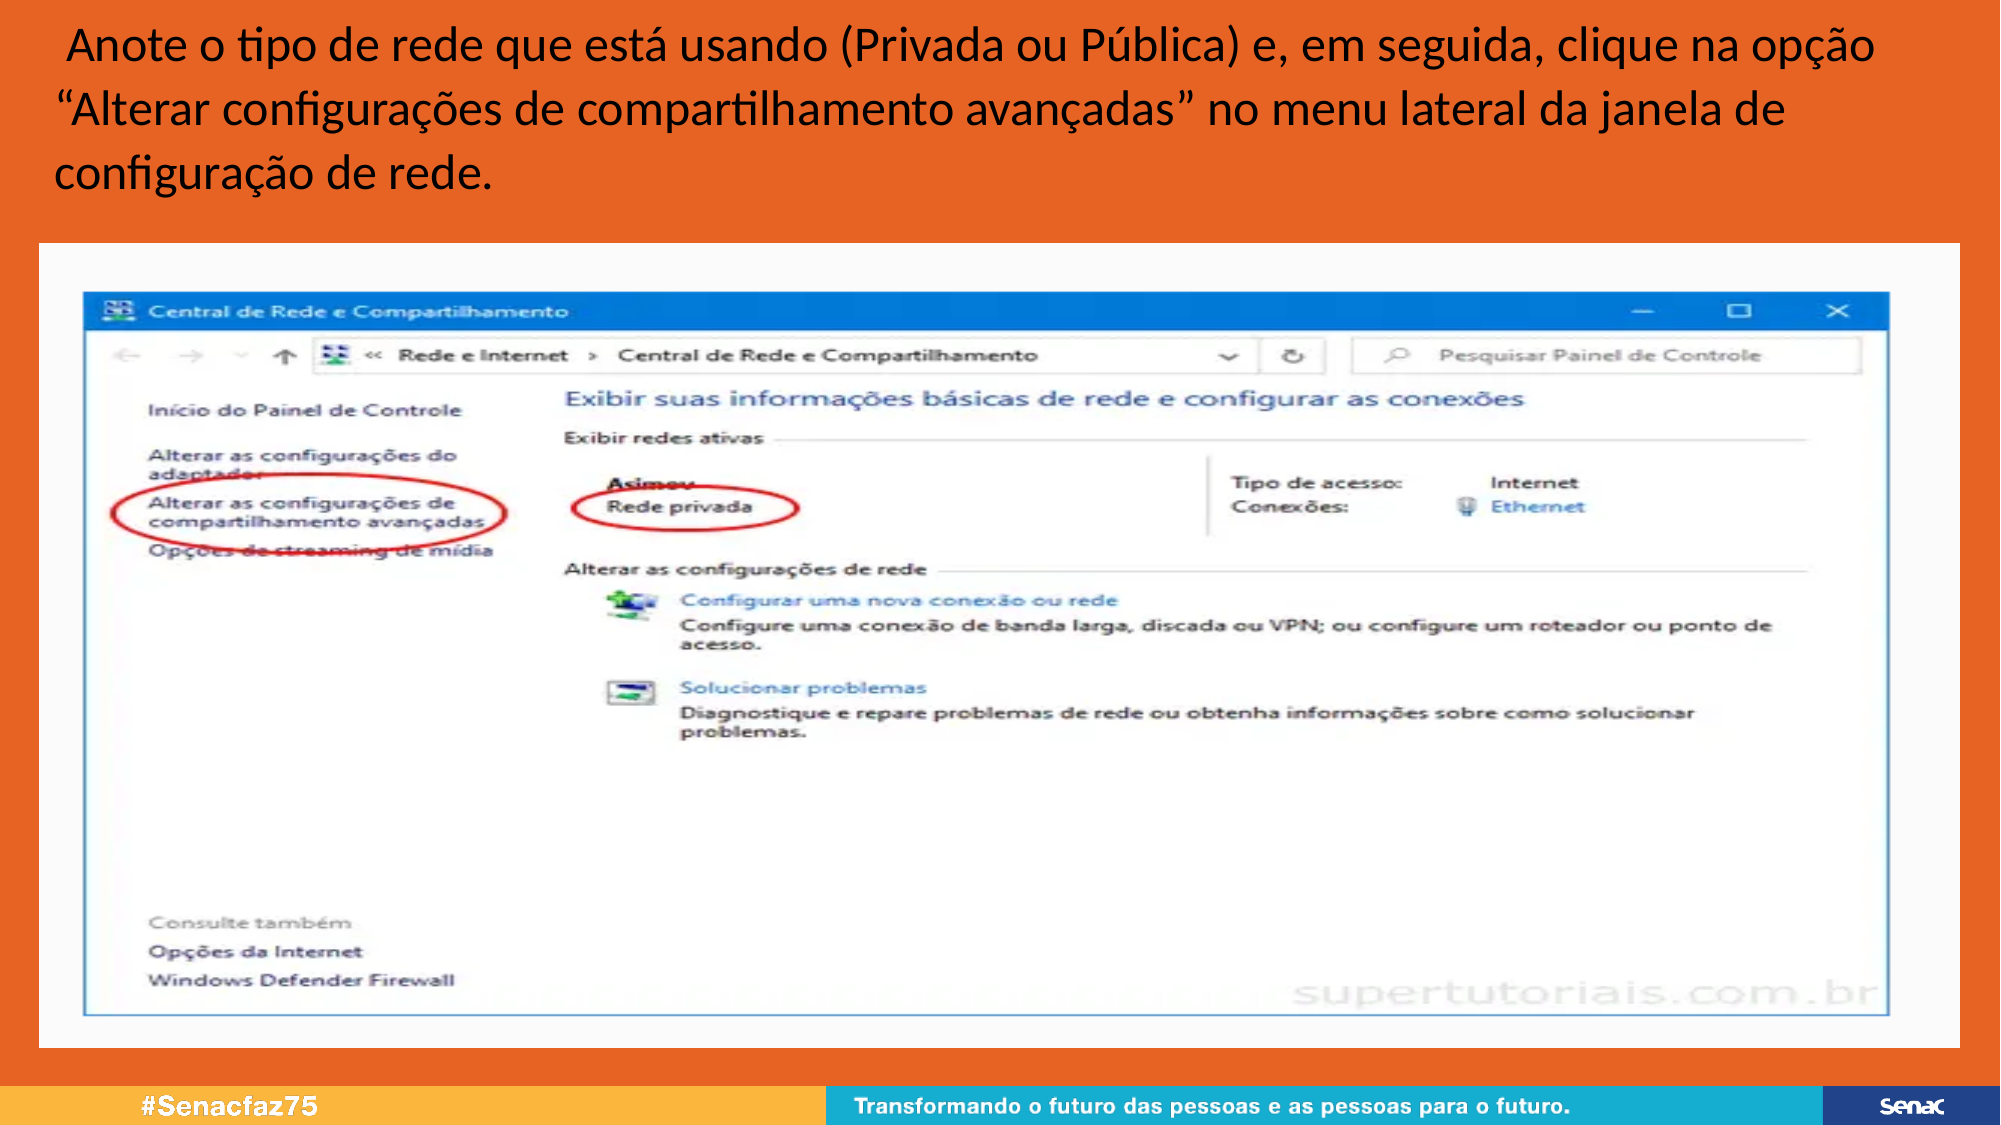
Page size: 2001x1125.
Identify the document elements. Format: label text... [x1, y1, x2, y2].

text_box Anote o tipo de rede que está usando (Privada ou Pública) e, em seguida, clique na opção “Alterar configurações de compartilhamento avançadas” no menu lateral da janela de configuração de rede. [39, 0, 1960, 243]
picture [0, 1078, 2000, 1125]
picture [39, 243, 1960, 1048]
